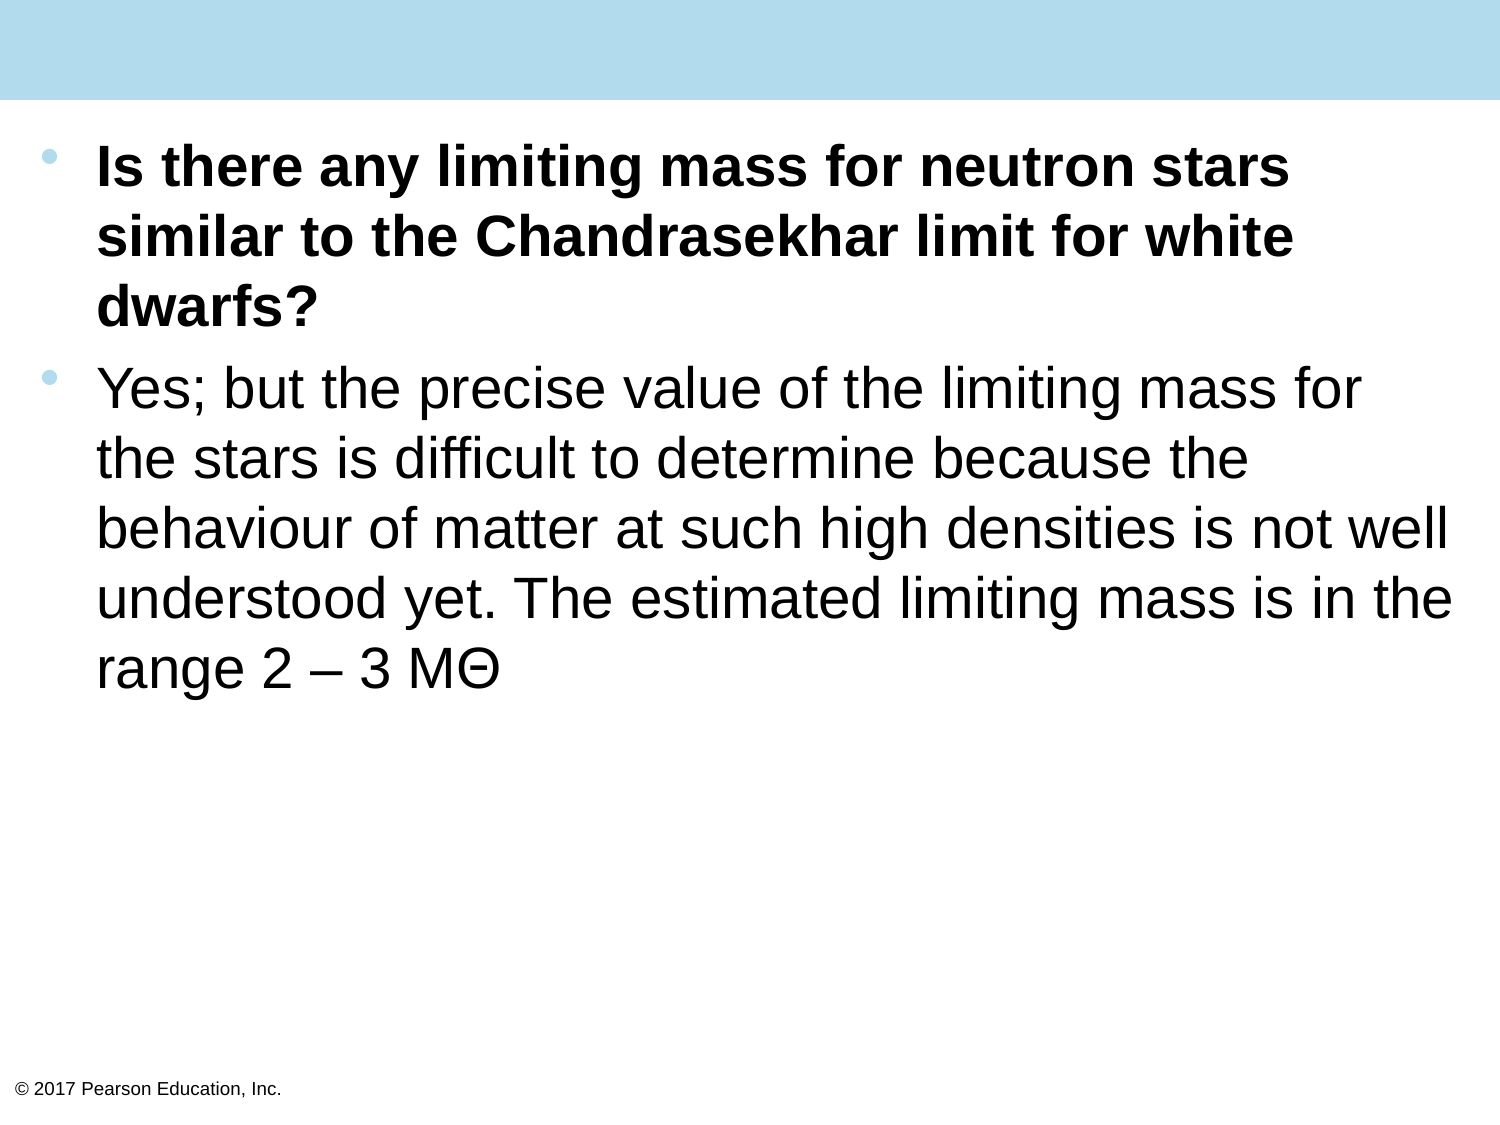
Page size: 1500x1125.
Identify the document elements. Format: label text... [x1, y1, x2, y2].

footer © 2017 Pearson Education, Inc. [0, 1049, 476, 1125]
list Is there any limiting mass for neutron stars similar to the Chandrasekhar limit for white dwarfs? Yes; but the precise value of the limiting mass for the stars is difficult to determine because the behaviour of matter at such high densities is not well understood yet. The estimated limiting mass is in the range 2 – 3 MΘ [24, 120, 1475, 1046]
